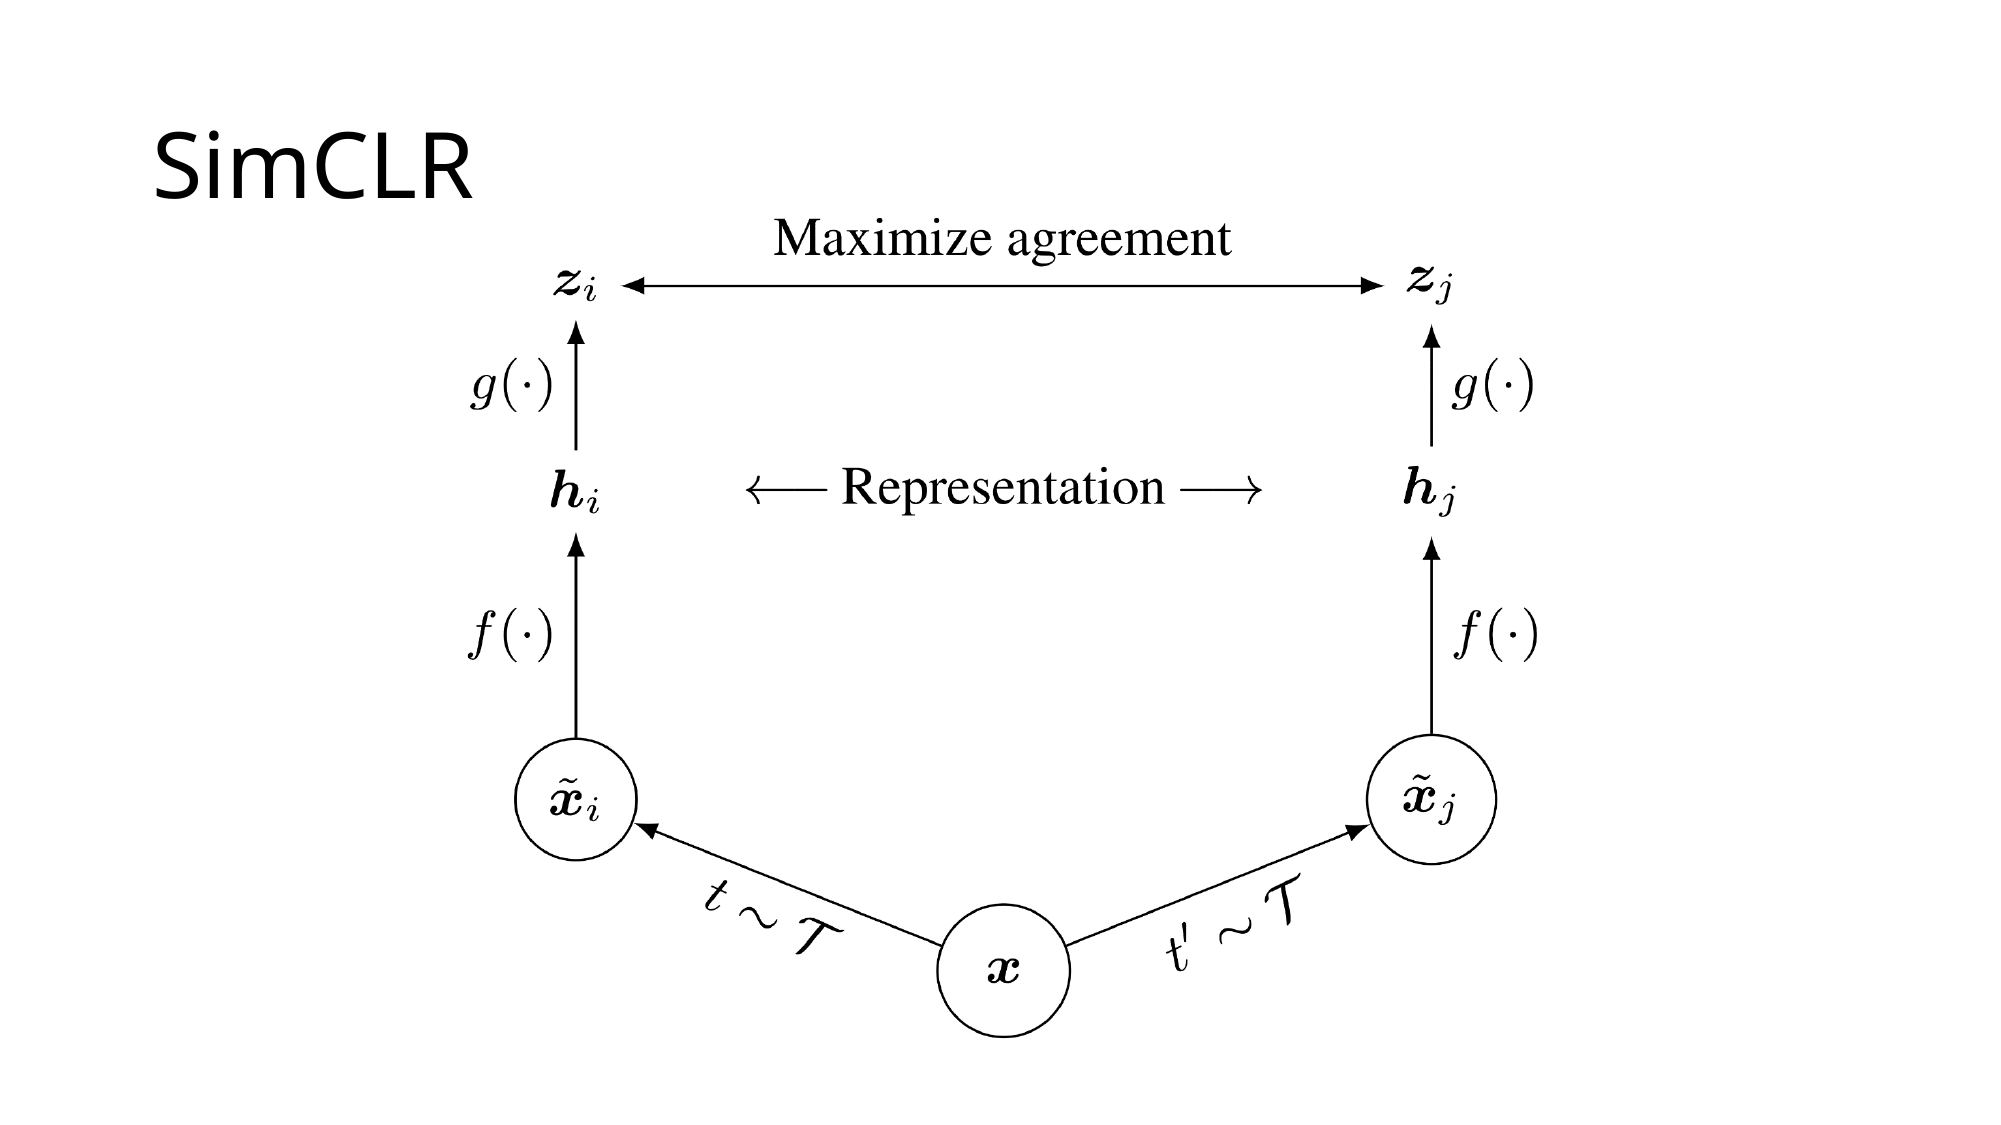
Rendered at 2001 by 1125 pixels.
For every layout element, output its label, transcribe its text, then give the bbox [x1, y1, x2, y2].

title SimCLR [137, 59, 1863, 278]
picture [440, 210, 1560, 1046]
